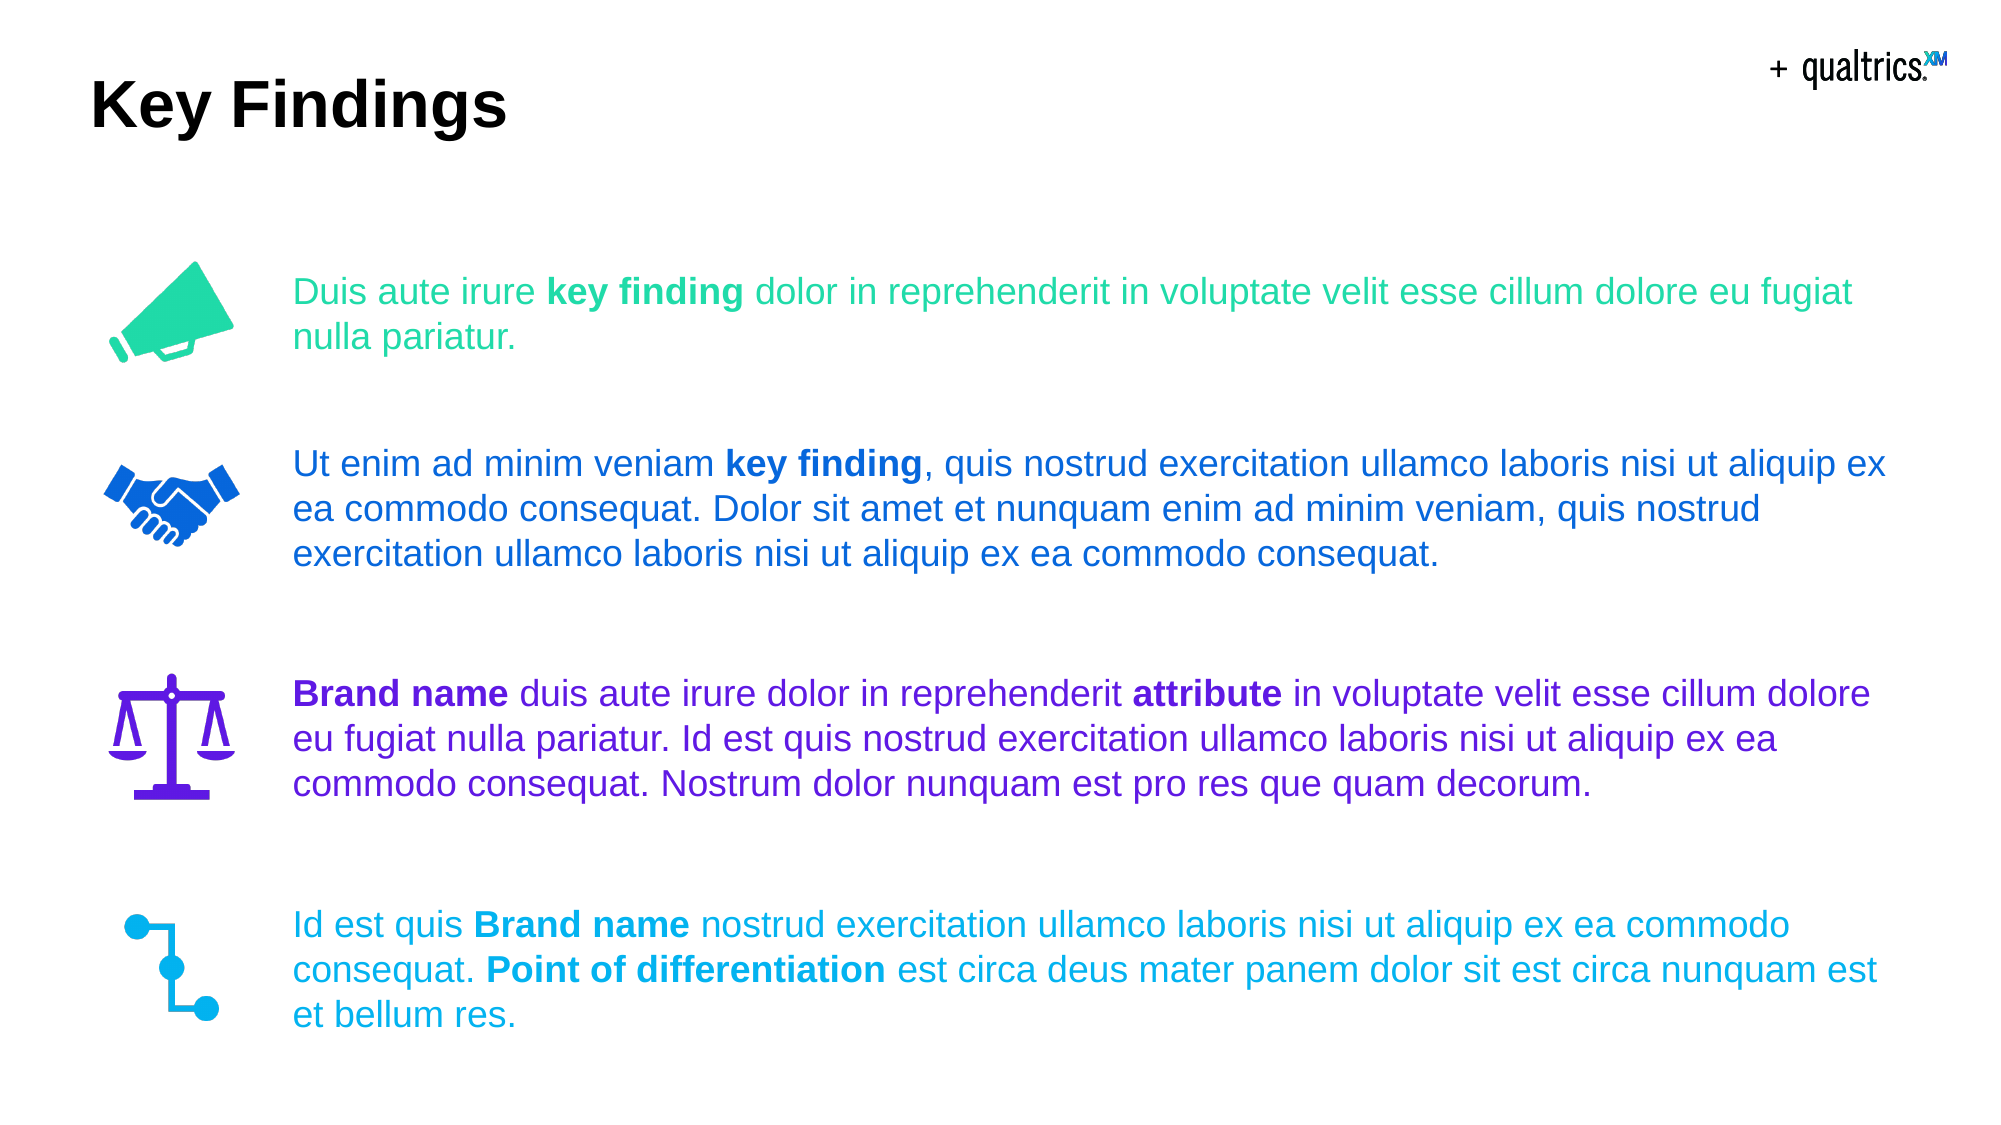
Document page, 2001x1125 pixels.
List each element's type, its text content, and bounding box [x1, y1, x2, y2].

picture [96, 892, 247, 1043]
text_box Ut enim ad minim veniam key finding, quis nostrud exercitation ullamco laboris nisi ut aliquip ex ea commodo consequat. Dolor sit amet et nunquam enim ad minim veniam, quis nostrud exercitation ullamco laboris nisi ut aliquip ex ea commodo consequat. [277, 430, 1925, 581]
picture [1803, 49, 1947, 90]
text_box Id est quis Brand name nostrud exercitation ullamco laboris nisi ut aliquip ex ea commodo consequat. Point of differentiation est circa deus mater panem dolor sit est circa nunquam est et bellum res. [277, 892, 1925, 1043]
title Key Findings [75, 24, 1451, 188]
picture [96, 236, 247, 387]
text_box Brand name duis aute irure dolor in reprehenderit attribute in voluptate velit esse cillum dolore eu fugiat nulla pariatur. Id est quis nostrud exercitation ullamco laboris nisi ut aliquip ex ea commodo consequat. Nostrum dolor nunquam est pro res que quam decorum. [277, 661, 1925, 812]
picture [96, 660, 247, 812]
text_box Duis aute irure key finding dolor in reprehenderit in voluptate velit esse cillum dolore eu fugiat nulla pariatur. [277, 259, 1925, 364]
picture [96, 430, 247, 582]
